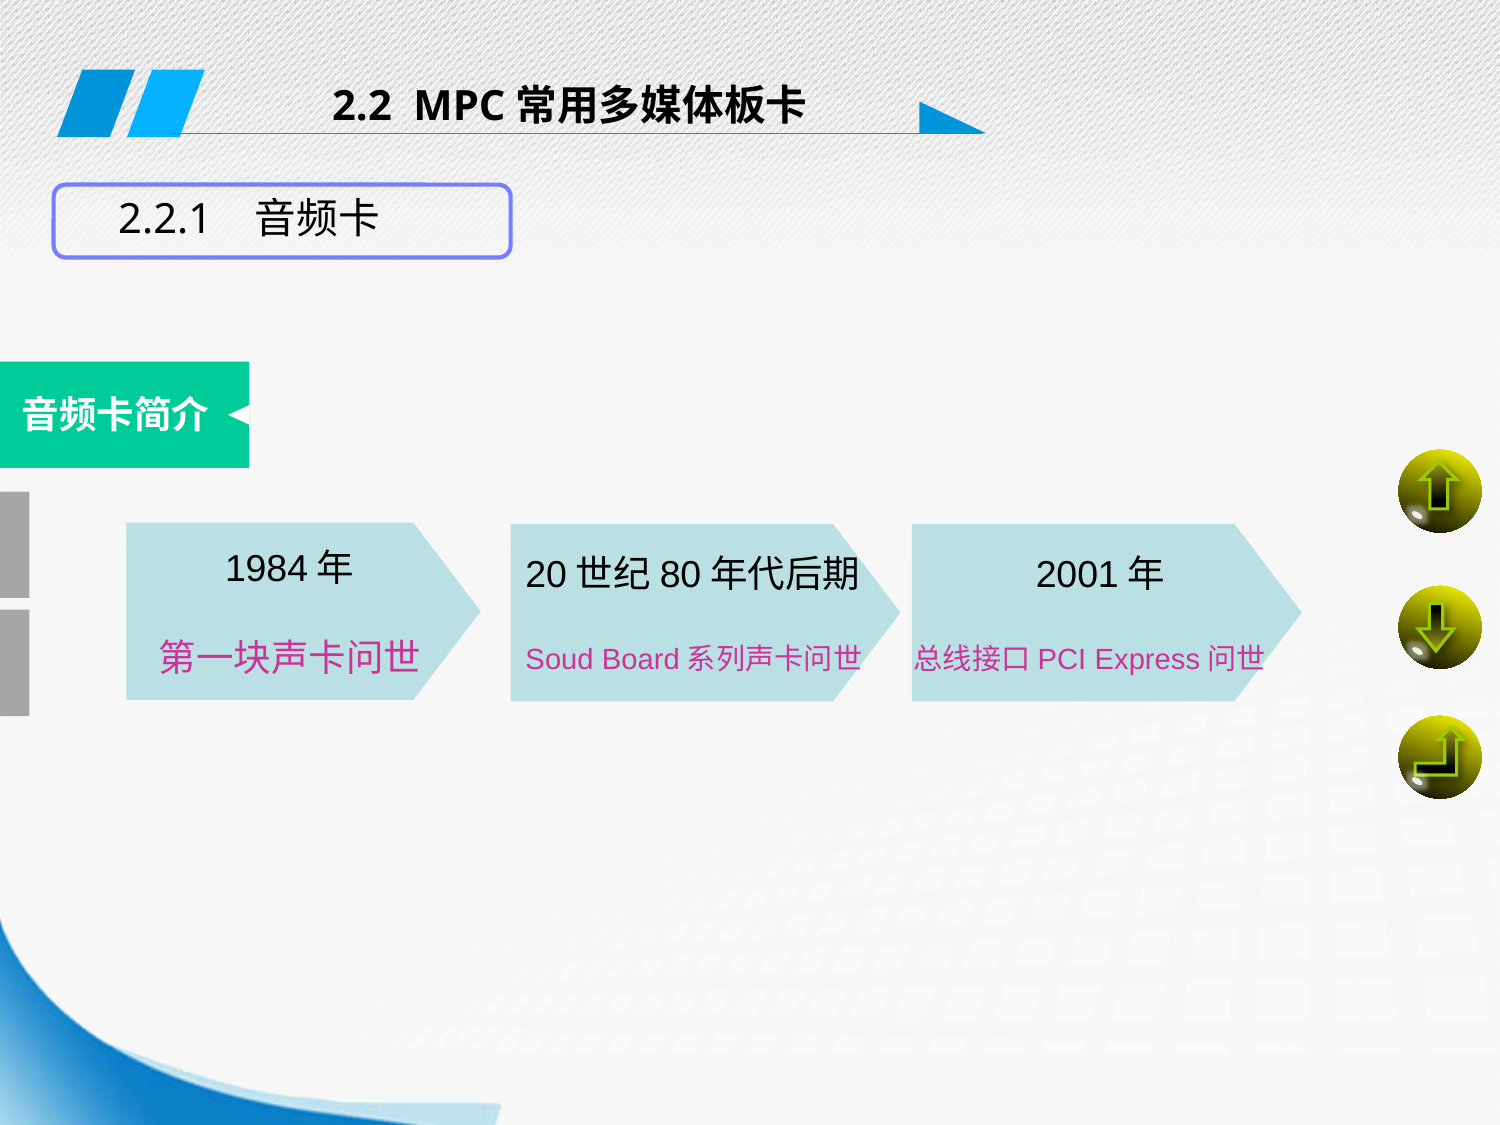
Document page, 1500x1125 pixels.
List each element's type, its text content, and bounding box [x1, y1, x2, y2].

text_box [0, 491, 30, 598]
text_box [1398, 585, 1482, 669]
picture [0, 0, 1500, 1125]
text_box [0, 361, 250, 469]
text_box 2.2 MPC常用多媒体板卡 [317, 71, 823, 137]
text_box [0, 609, 30, 717]
text_box [51, 182, 513, 260]
text_box 1984年 第一块声卡问世 [126, 522, 481, 700]
text_box 20世纪80年代后期 Soud Board系列声卡问世 [510, 523, 901, 702]
text_box 2001年 总线接口PCI Express问世 [911, 523, 1302, 702]
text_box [1398, 449, 1482, 533]
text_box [1398, 715, 1482, 799]
